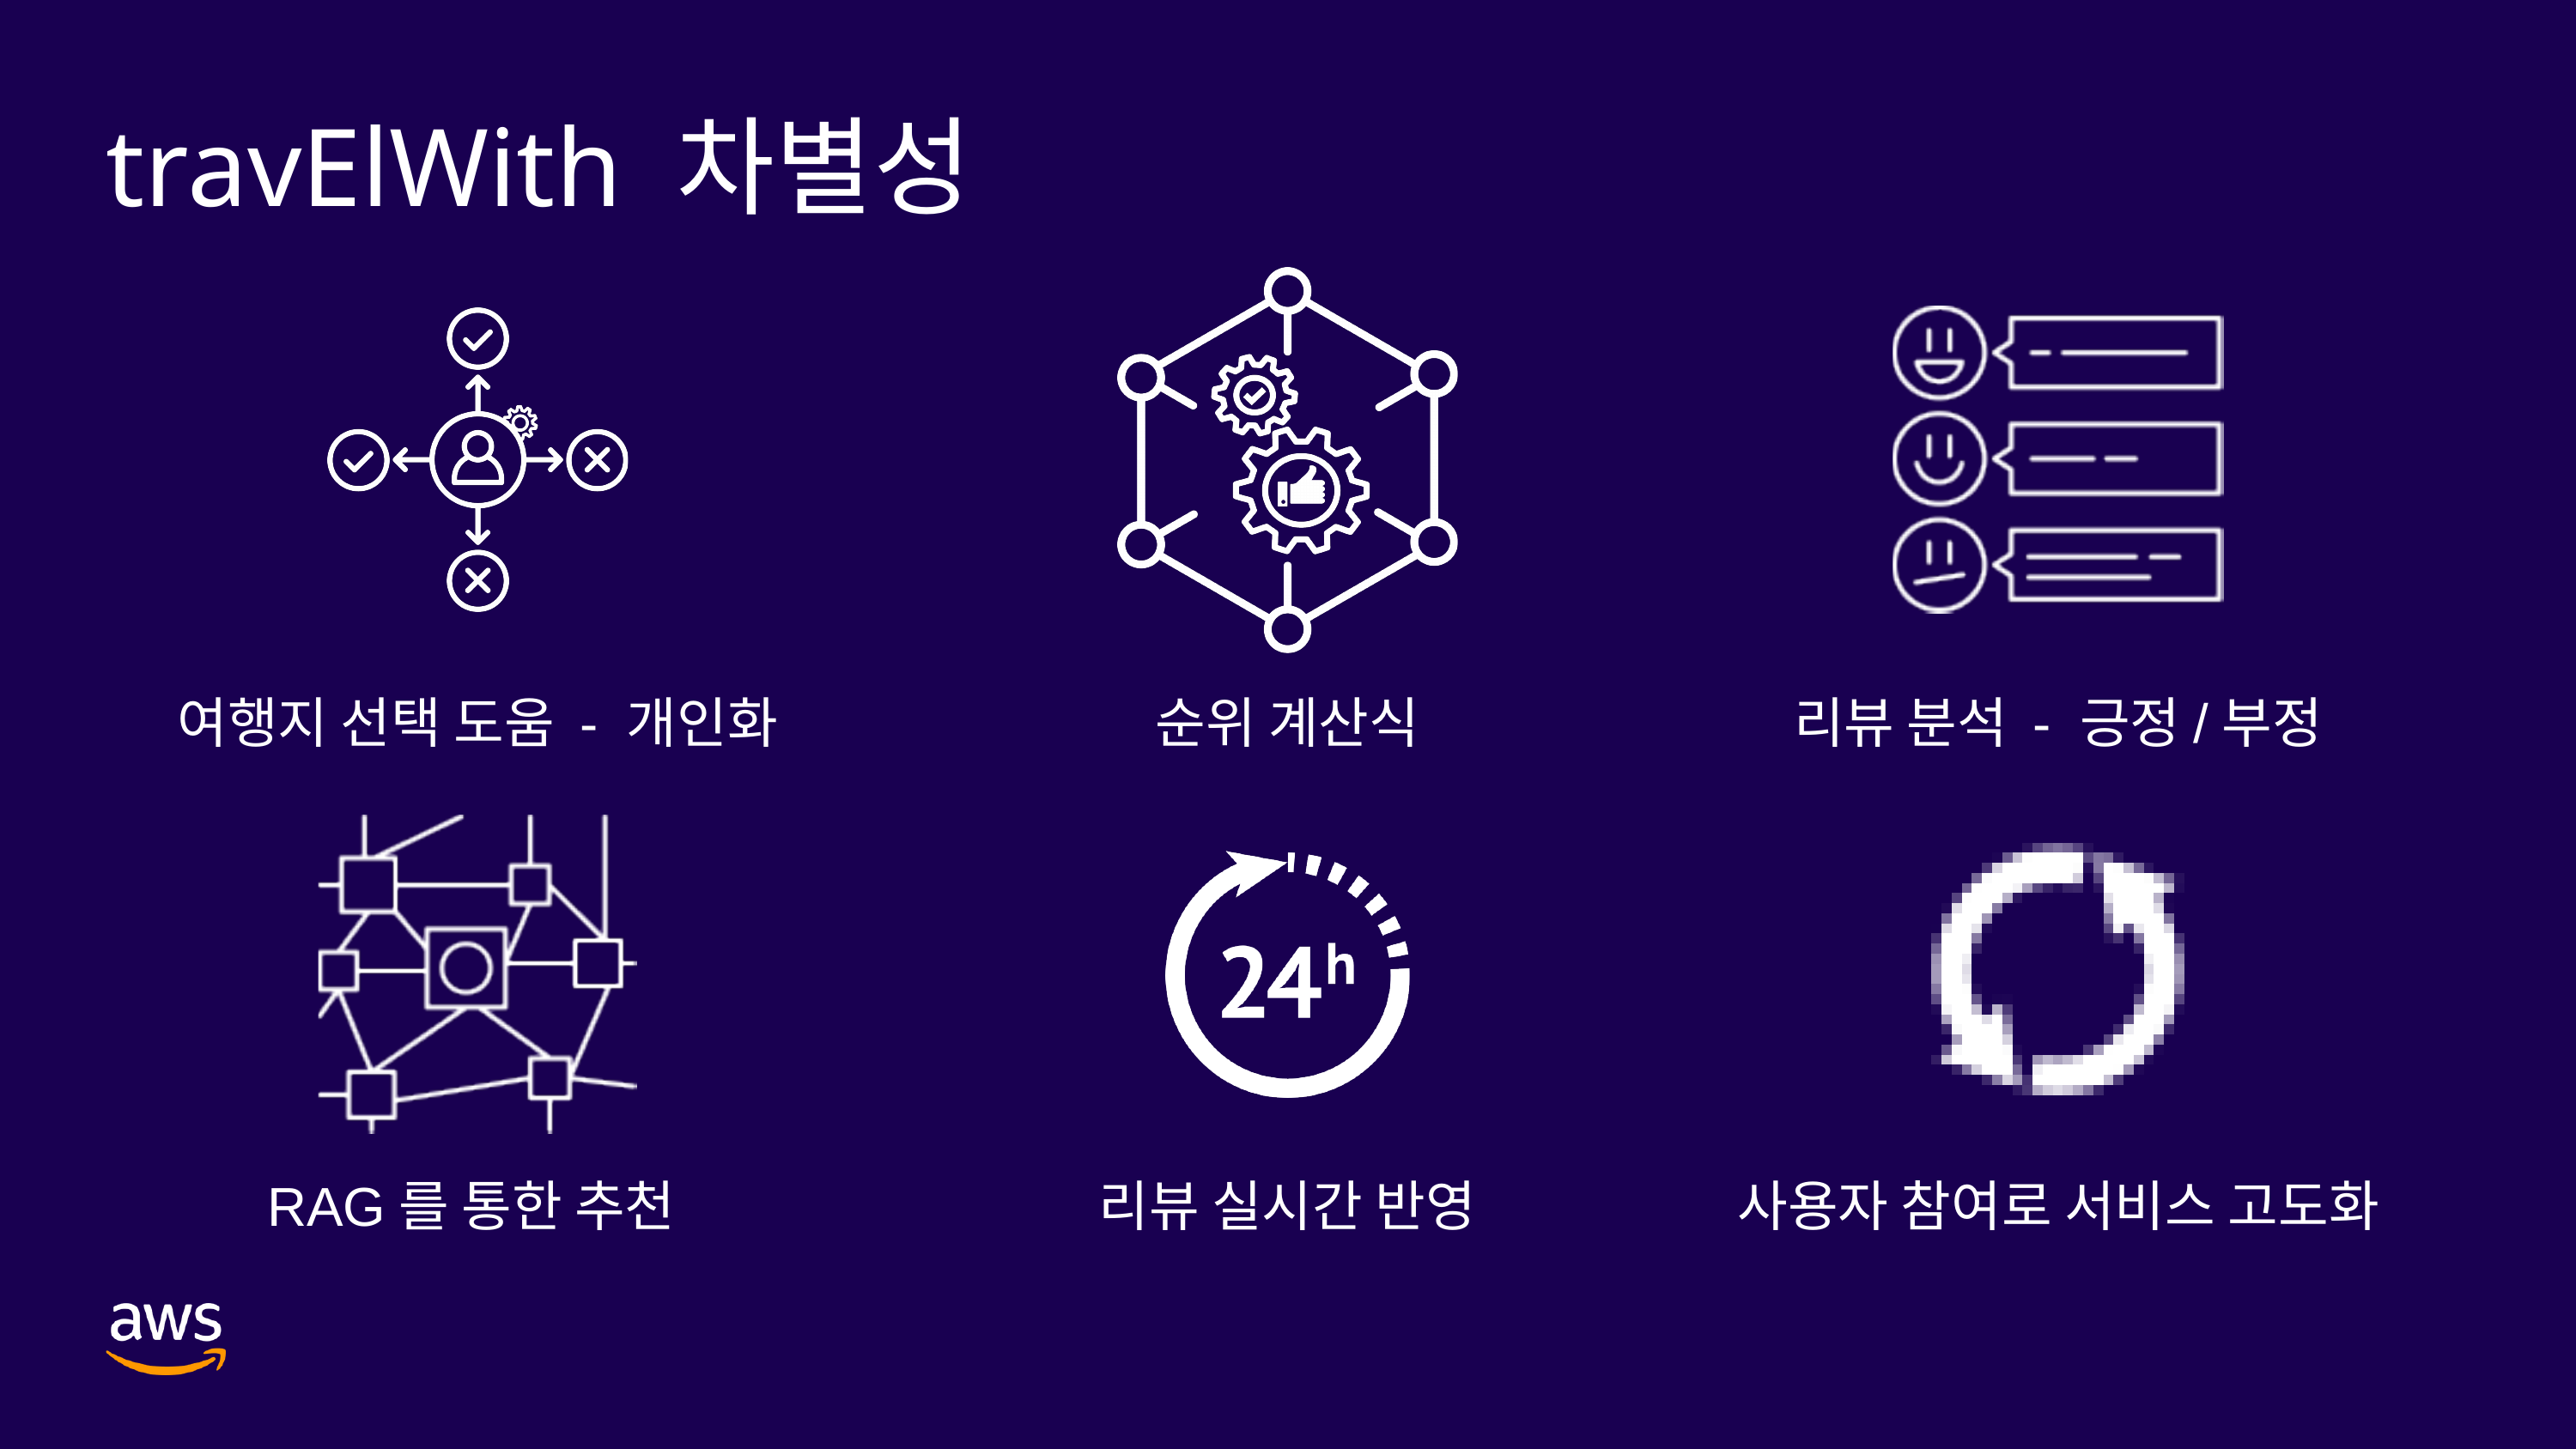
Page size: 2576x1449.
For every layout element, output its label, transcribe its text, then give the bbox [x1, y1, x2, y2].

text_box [1710, 842, 2406, 1235]
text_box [1737, 306, 2379, 751]
text_box [106, 1303, 226, 1375]
text_box travElWith 차별성 [106, 69, 2409, 228]
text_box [1011, 267, 1564, 751]
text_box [146, 307, 809, 751]
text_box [90, 814, 865, 1235]
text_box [957, 851, 1618, 1235]
